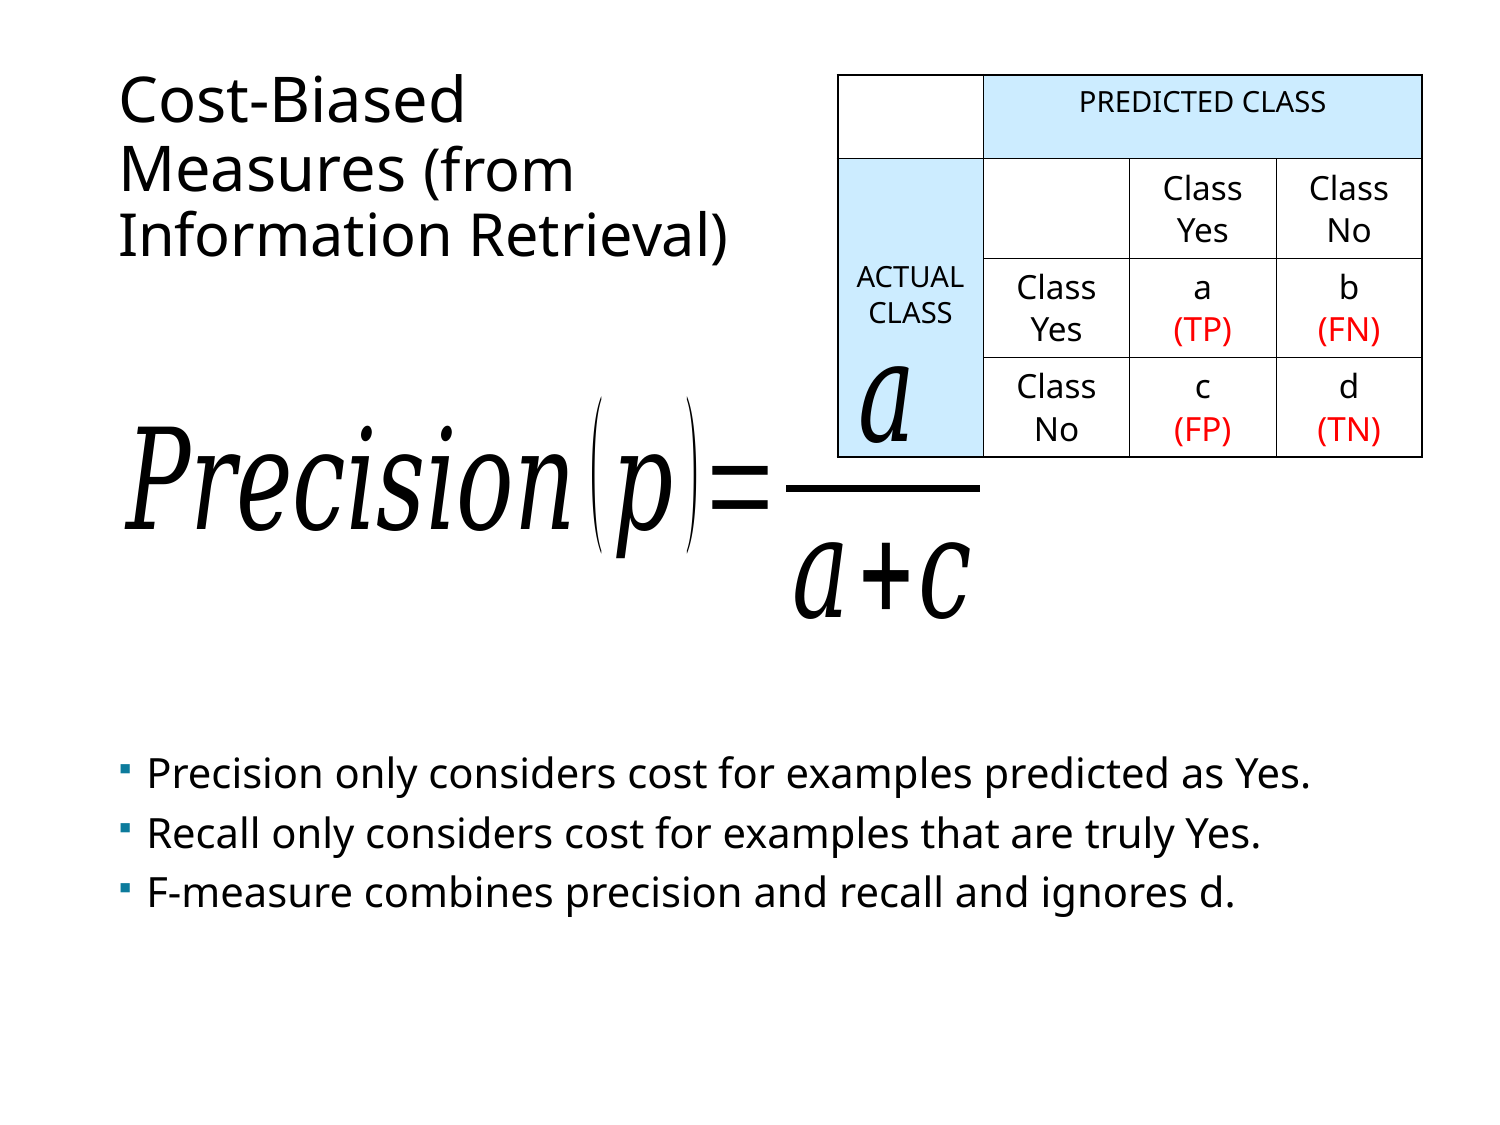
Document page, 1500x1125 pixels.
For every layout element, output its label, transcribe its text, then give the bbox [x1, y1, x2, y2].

table_cell a (TP) [1130, 259, 1276, 357]
title Cost-Biased Measures (from Information Retrieval) [103, 59, 783, 278]
text_box [66, 650, 1500, 1000]
table_cell Class No [1277, 159, 1421, 258]
table_header PREDICTED CLASS [984, 76, 1421, 158]
table_cell [984, 159, 1129, 258]
table_cell ACTUAL CLASS [839, 159, 983, 456]
table_cell c (FP) [1130, 358, 1276, 456]
table_cell b (FN) [1277, 259, 1421, 357]
table_cell Class Yes [984, 259, 1129, 357]
table_cell Class Yes [1130, 159, 1276, 258]
table_cell d (TN) [1277, 358, 1421, 456]
table_header [839, 76, 983, 158]
table_cell Class No [984, 358, 1129, 456]
